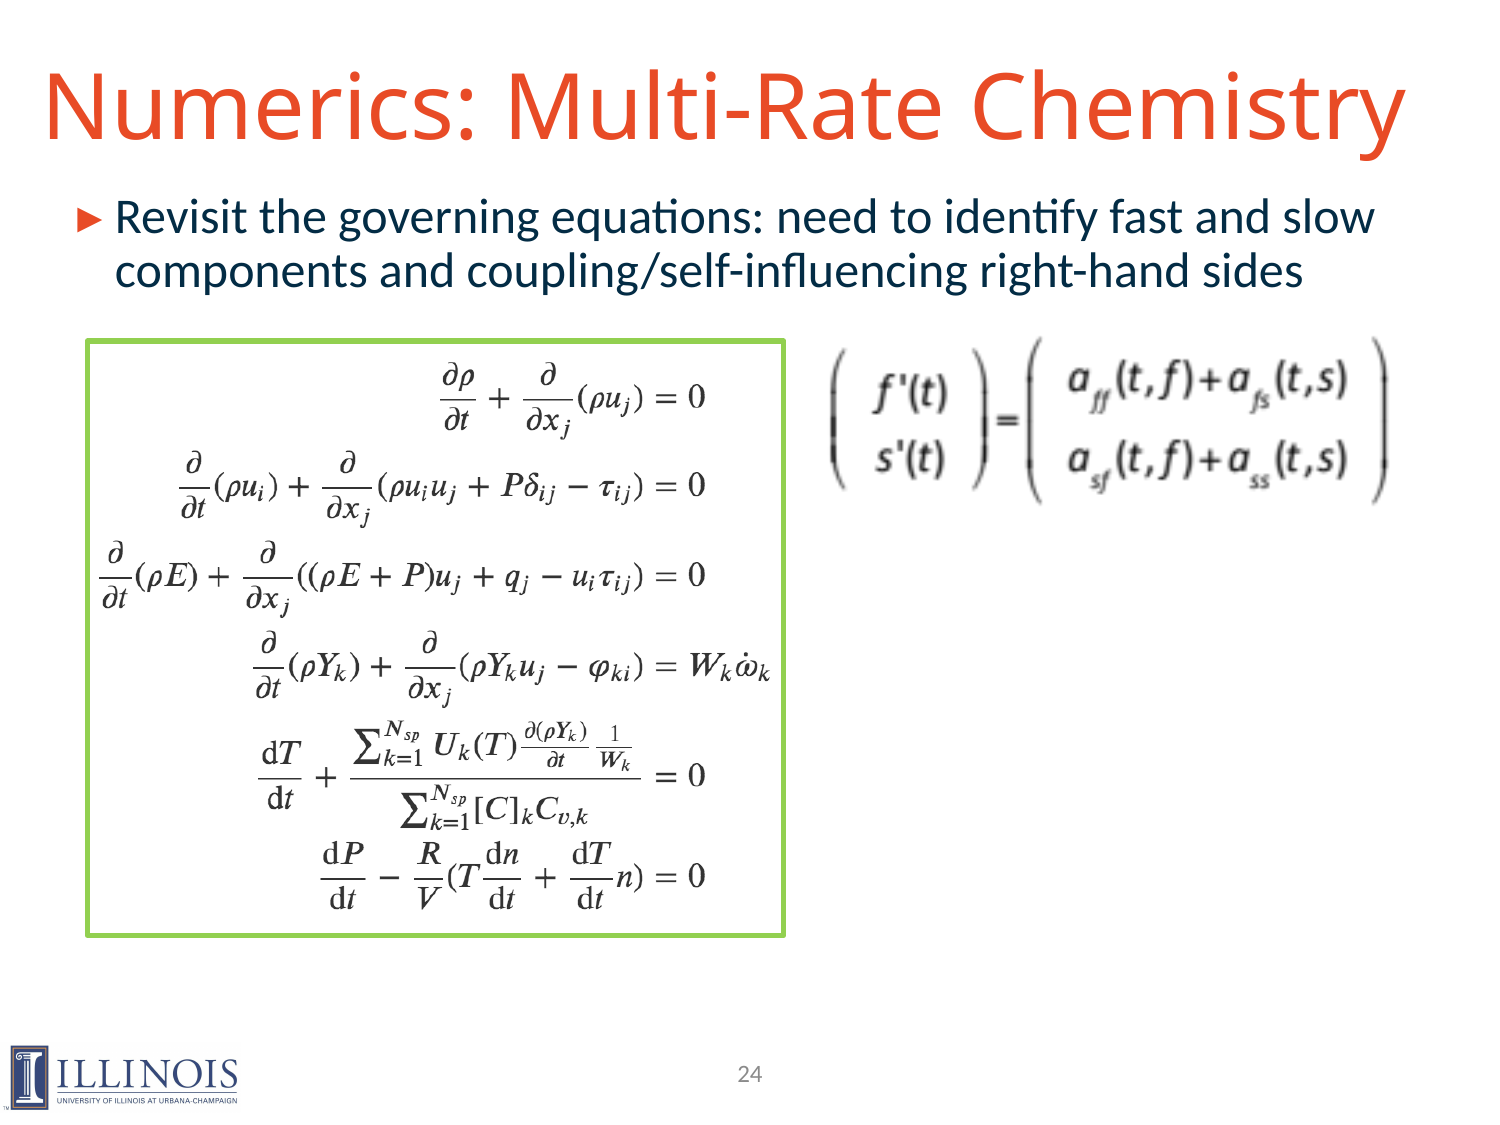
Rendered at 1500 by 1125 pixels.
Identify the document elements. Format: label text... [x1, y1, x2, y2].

title Numerics: Multi-Rate Chemistry [26, 36, 1438, 183]
picture [89, 343, 782, 933]
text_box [826, 329, 1392, 510]
slide_number 24 [718, 1042, 782, 1103]
text_box Revisit the governing equations: need to identify fast and slow components and coupling/self-influencing right-hand sides [62, 182, 1407, 1016]
picture [0, 1042, 241, 1113]
